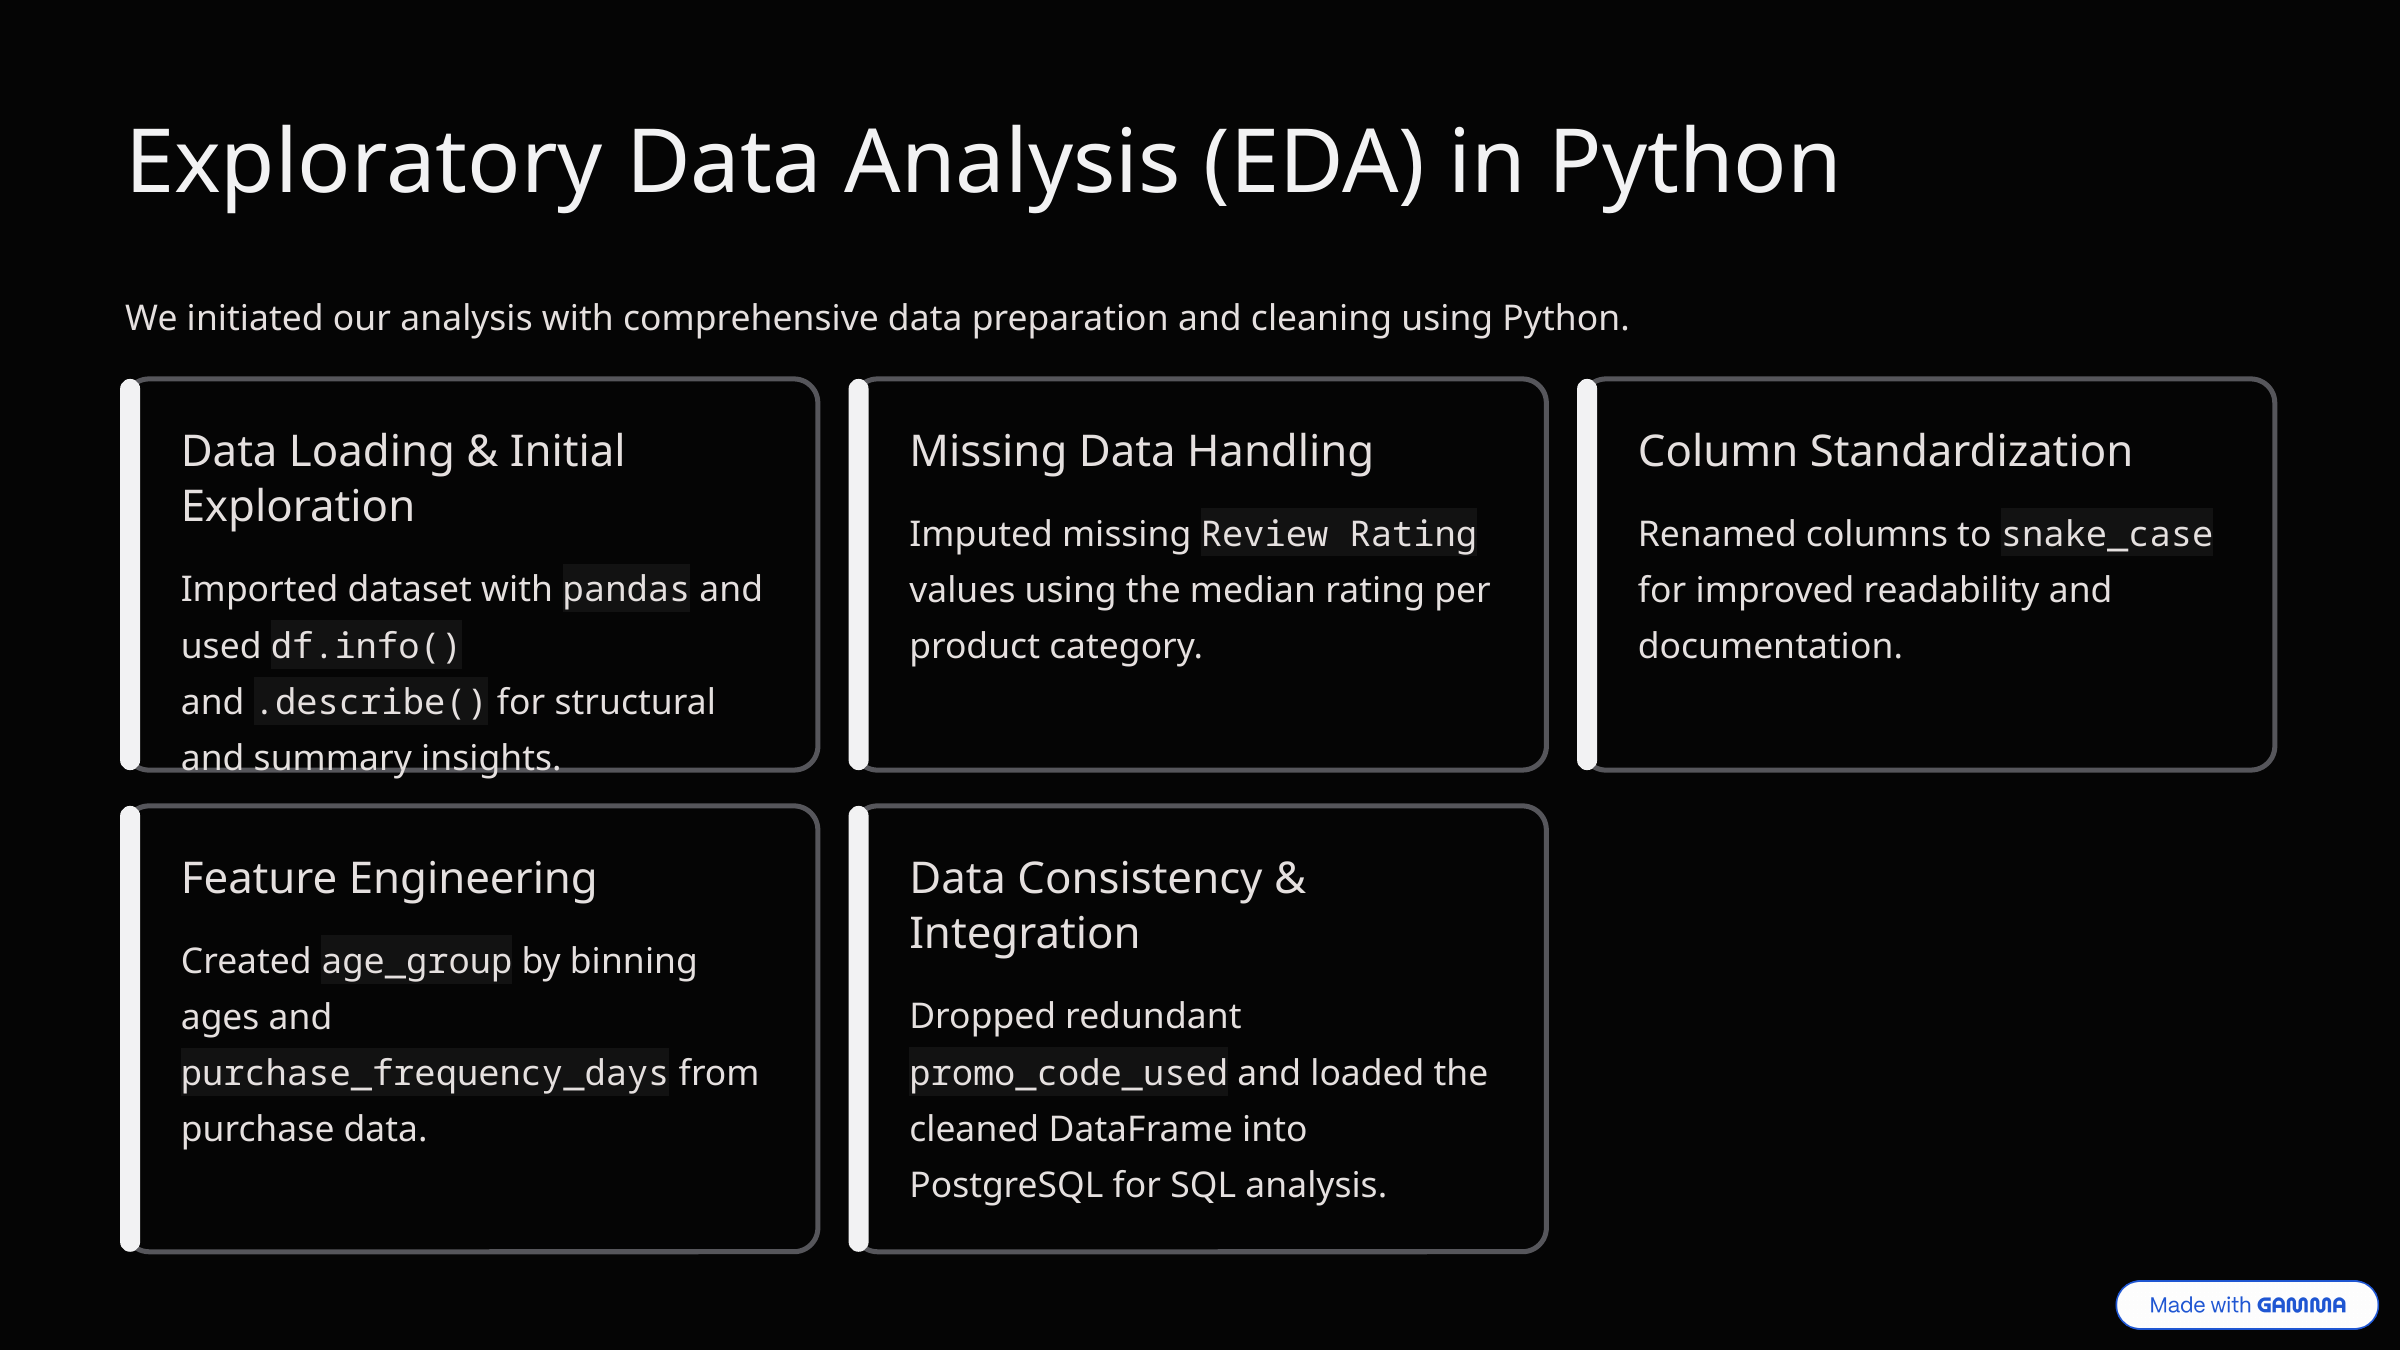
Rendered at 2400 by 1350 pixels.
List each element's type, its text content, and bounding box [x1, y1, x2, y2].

text_box We initiated our analysis with comprehensive data preparation and cleaning using Python. [125, 281, 2275, 339]
text_box Imputed missing Review Rating values using the median rating per product category. [909, 496, 1506, 671]
picture [2106, 1271, 2389, 1339]
text_box Exploratory Data Analysis (EDA) in Python [125, 98, 1926, 210]
text_box [848, 378, 869, 771]
text_box [1577, 378, 1598, 771]
text_box [848, 805, 869, 1252]
text_box [866, 378, 1547, 771]
text_box Column Standardization [1637, 419, 2176, 476]
text_box Feature Engineering [180, 846, 628, 903]
text_box [137, 805, 818, 1252]
text_box Missing Data Handling [909, 419, 1402, 476]
text_box Data Loading & Initial Exploration [180, 419, 778, 532]
text_box Dropped redundant promo_code_used and loaded the cleaned DataFrame into PostgreSQL for SQL analysis. [909, 979, 1506, 1211]
text_box Data Consistency & Integration [909, 846, 1506, 959]
text_box Renamed columns to snake_case for improved readability and documentation. [1637, 496, 2235, 671]
text_box [120, 805, 141, 1252]
text_box [120, 378, 141, 771]
text_box Imported dataset with pandas and used df.info() and .describe() for structural and summary insights. [180, 552, 778, 730]
text_box Created age_group by binning ages and purchase_frequency_days from purchase data. [180, 923, 778, 1101]
text_box [1594, 378, 2275, 771]
text_box [866, 805, 1547, 1252]
text_box [137, 378, 818, 771]
